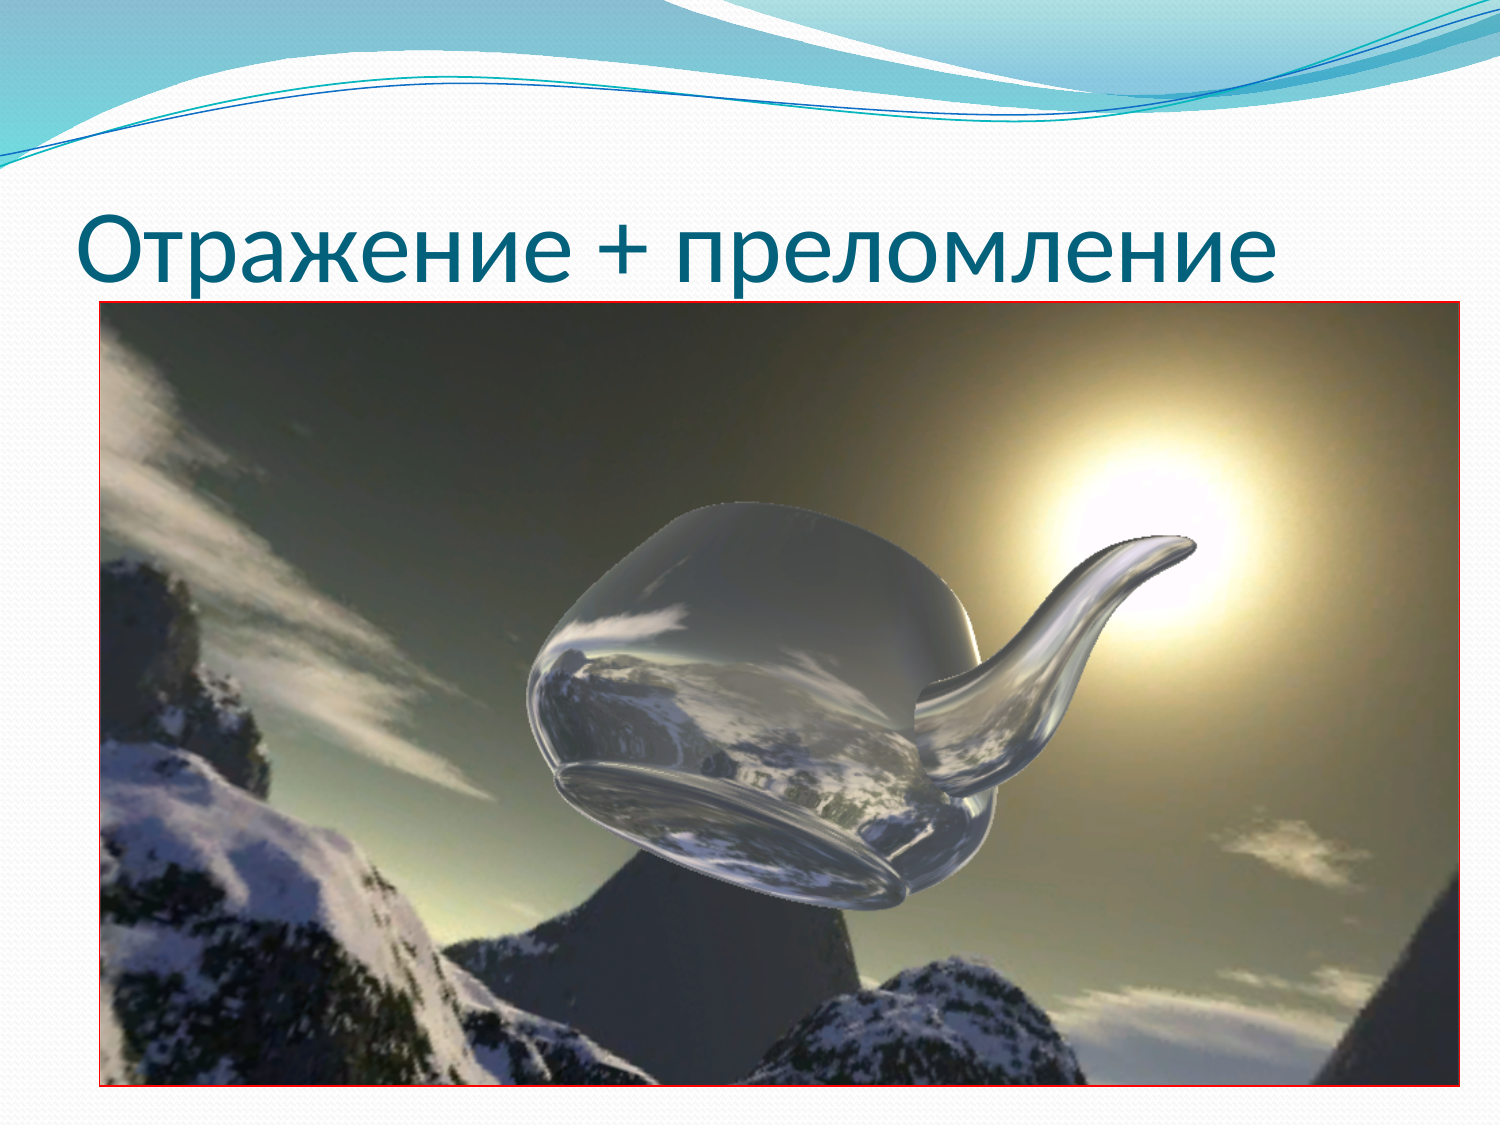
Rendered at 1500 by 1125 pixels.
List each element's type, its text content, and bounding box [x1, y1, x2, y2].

picture [100, 302, 1459, 1086]
title Отражение + преломление [75, 115, 1438, 303]
